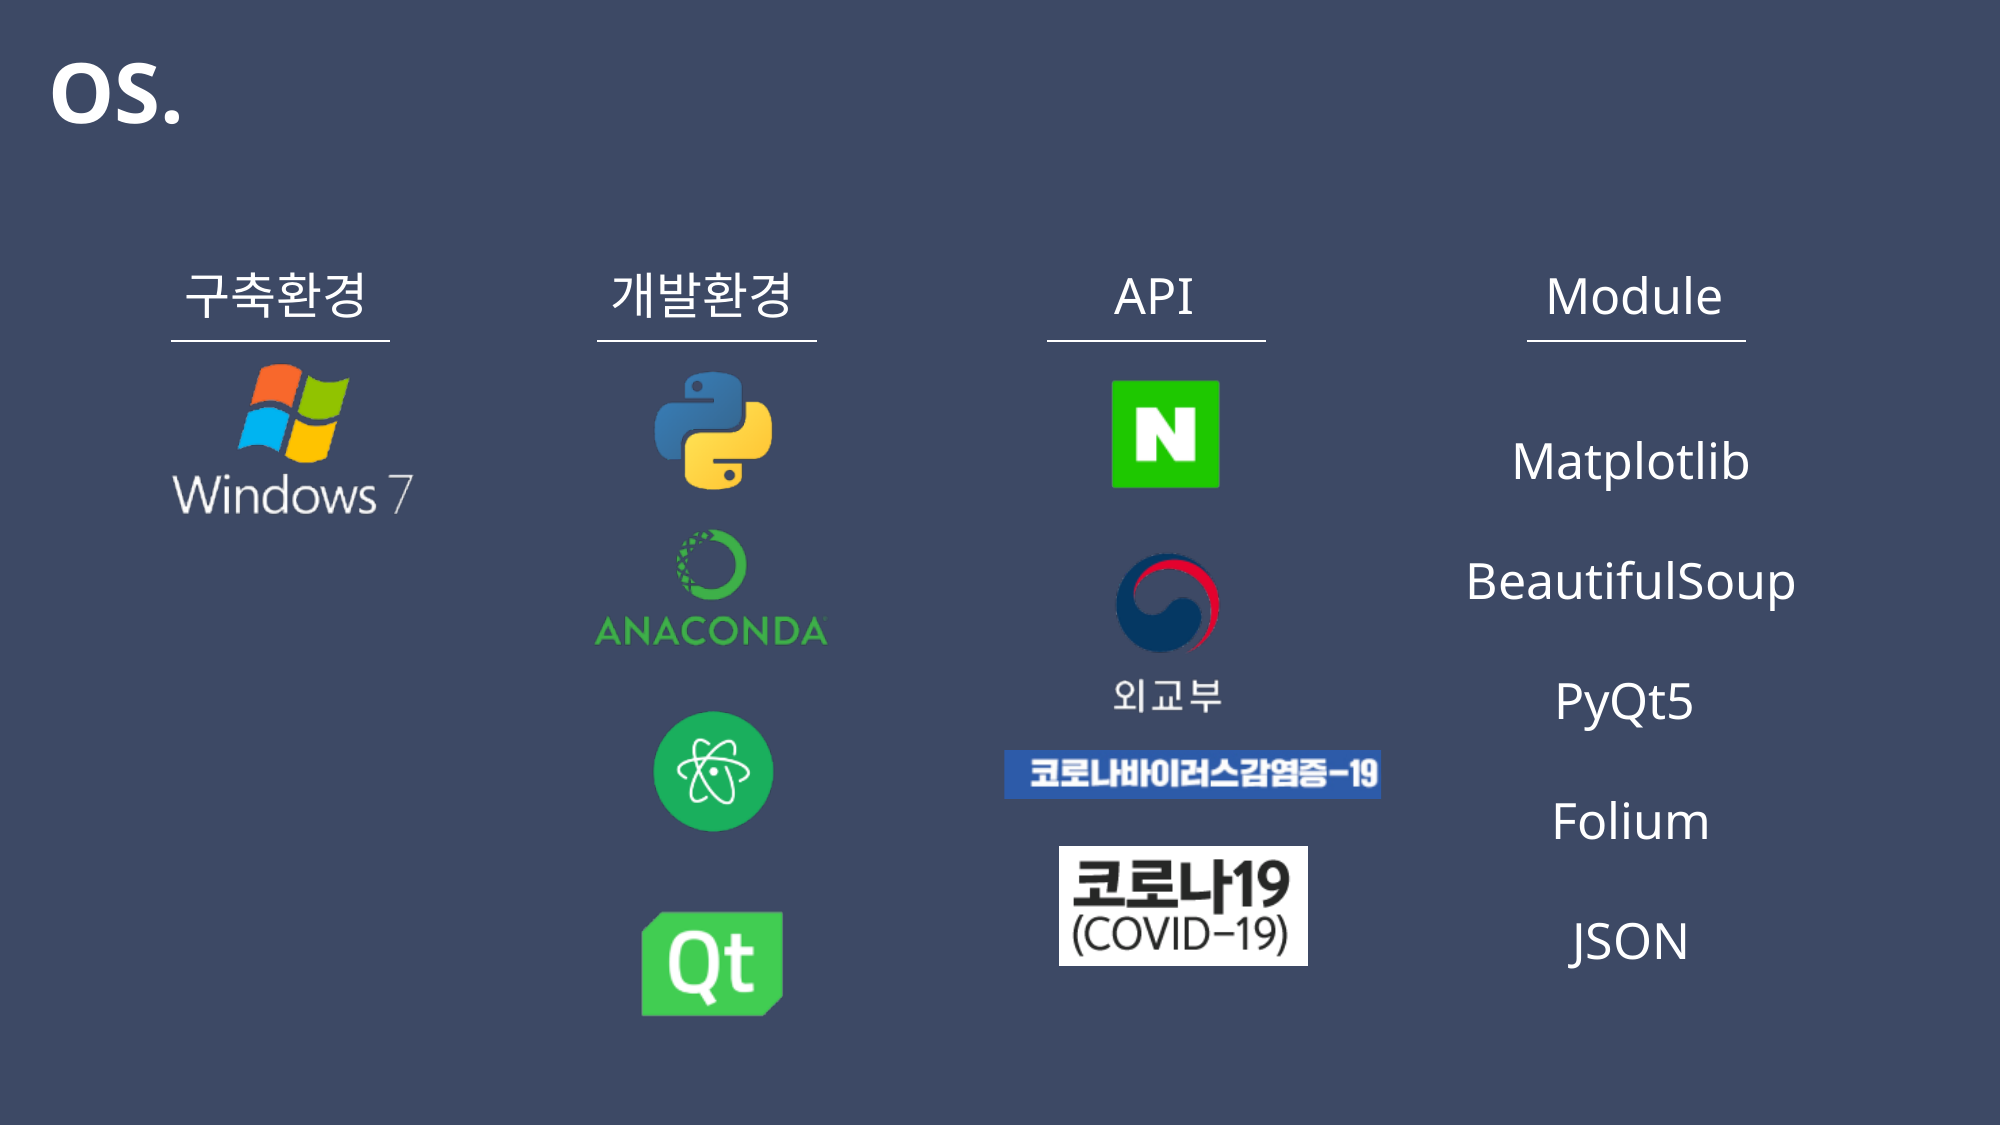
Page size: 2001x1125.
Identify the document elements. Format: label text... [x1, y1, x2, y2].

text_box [592, 257, 832, 1052]
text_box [166, 257, 416, 516]
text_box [1408, 257, 1855, 984]
picture [1004, 750, 1382, 799]
picture [1059, 846, 1308, 966]
text_box OS. [33, 32, 200, 148]
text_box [1037, 257, 1299, 750]
